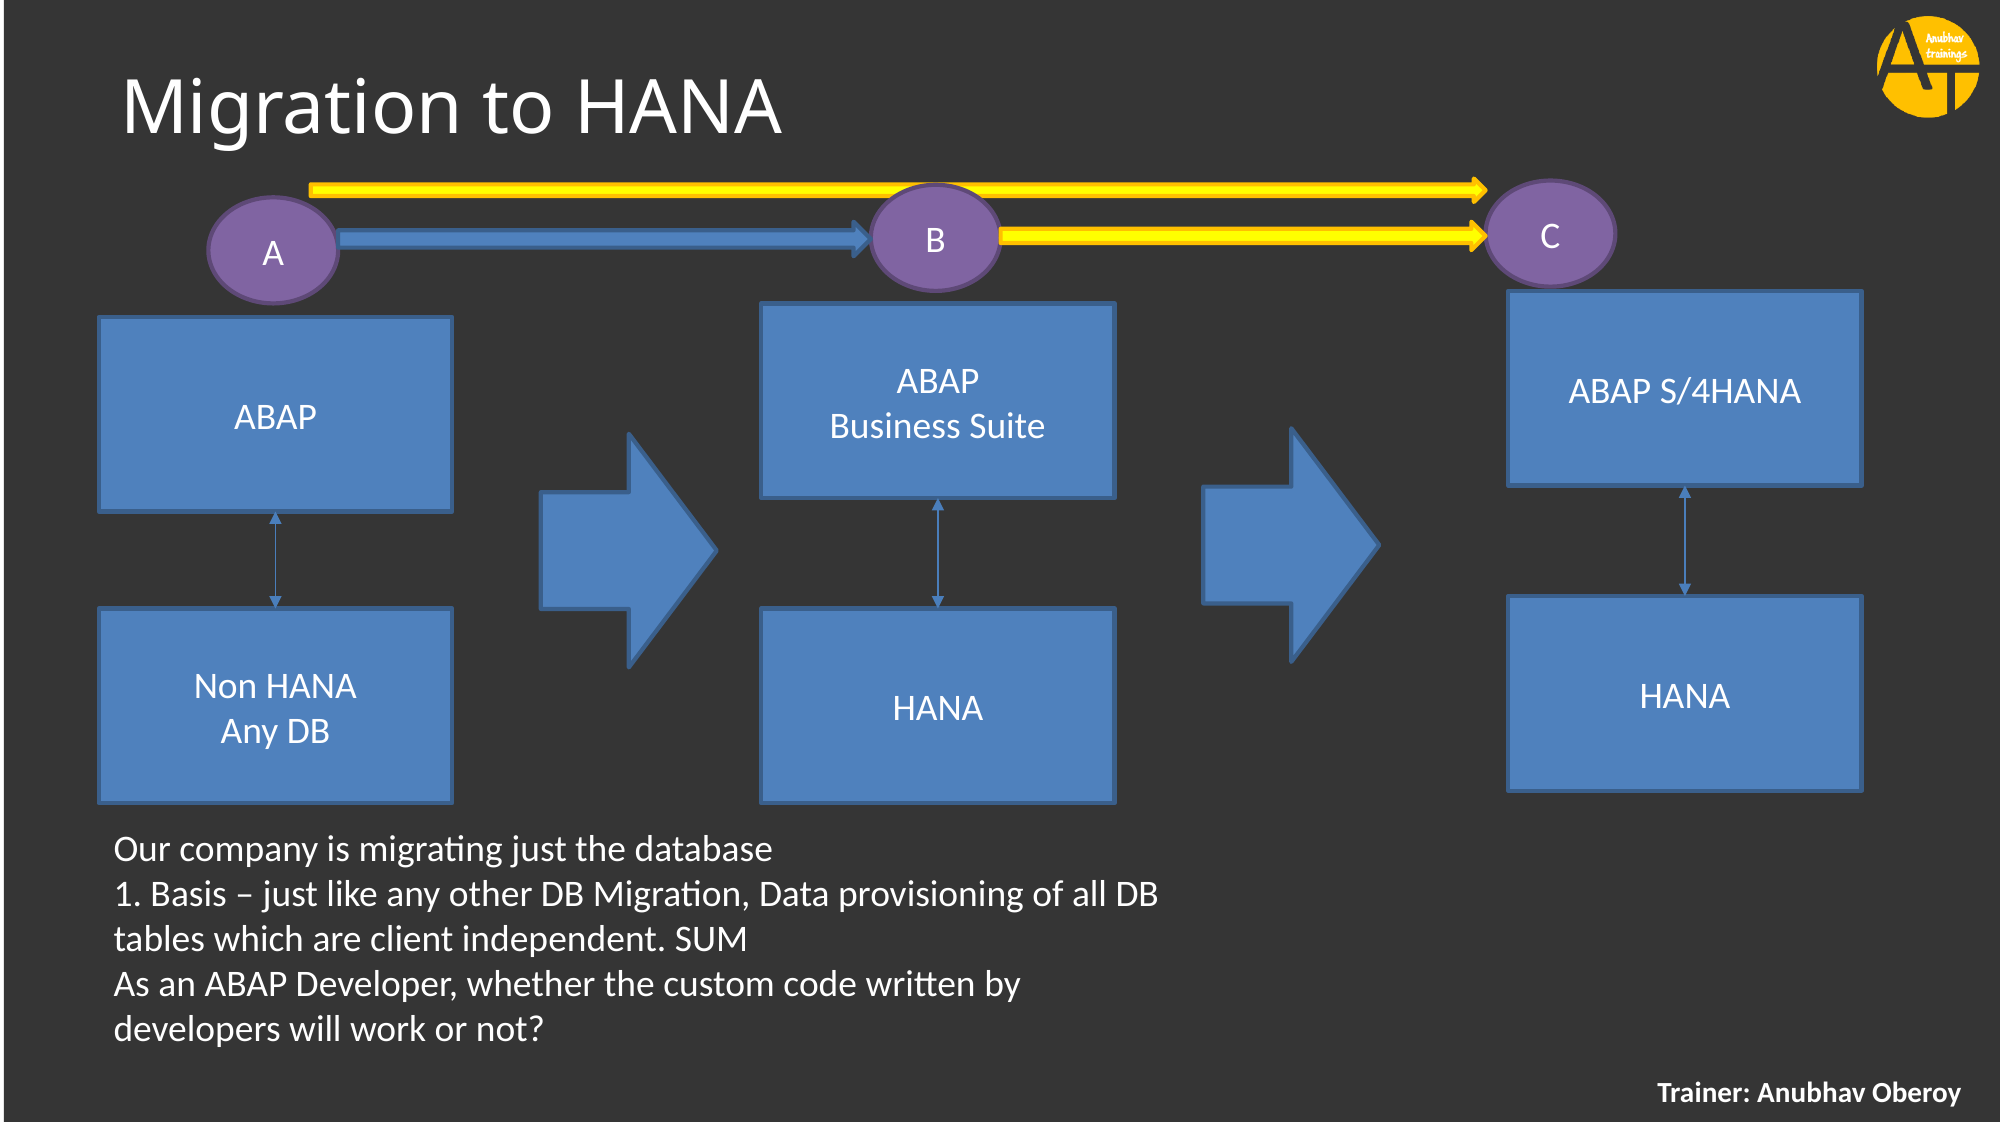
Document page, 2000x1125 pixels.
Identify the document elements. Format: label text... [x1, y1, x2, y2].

text_box HANA [759, 606, 1117, 805]
text_box [308, 182, 928, 199]
text_box [538, 431, 719, 670]
text_box C [1483, 178, 1618, 289]
text_box Our company is migrating just the database 1. Basis – just like any other DB Migration, Data provisioning of all DB tables which are client independent. SUM As an ABAP Developer, whether the custom code written by developers will work or not? [98, 816, 1176, 1056]
text_box HANA [1506, 594, 1864, 793]
title Migration to HANA [99, 45, 1900, 162]
text_box [943, 176, 1488, 204]
text_box [2, 0, 2000, 1124]
footer Trainer: Anubhav Oberoy [1625, 1061, 1994, 1121]
text_box ABAP Business Suite [759, 301, 1117, 500]
text_box [998, 219, 1488, 253]
text_box ABAP S/4HANA [1506, 289, 1864, 488]
text_box [1201, 426, 1381, 664]
picture [1866, 9, 1985, 126]
text_box A [206, 195, 341, 306]
text_box Non HANA Any DB [97, 606, 454, 805]
text_box [336, 219, 873, 259]
text_box B [869, 182, 1002, 294]
text_box ABAP [97, 315, 454, 514]
